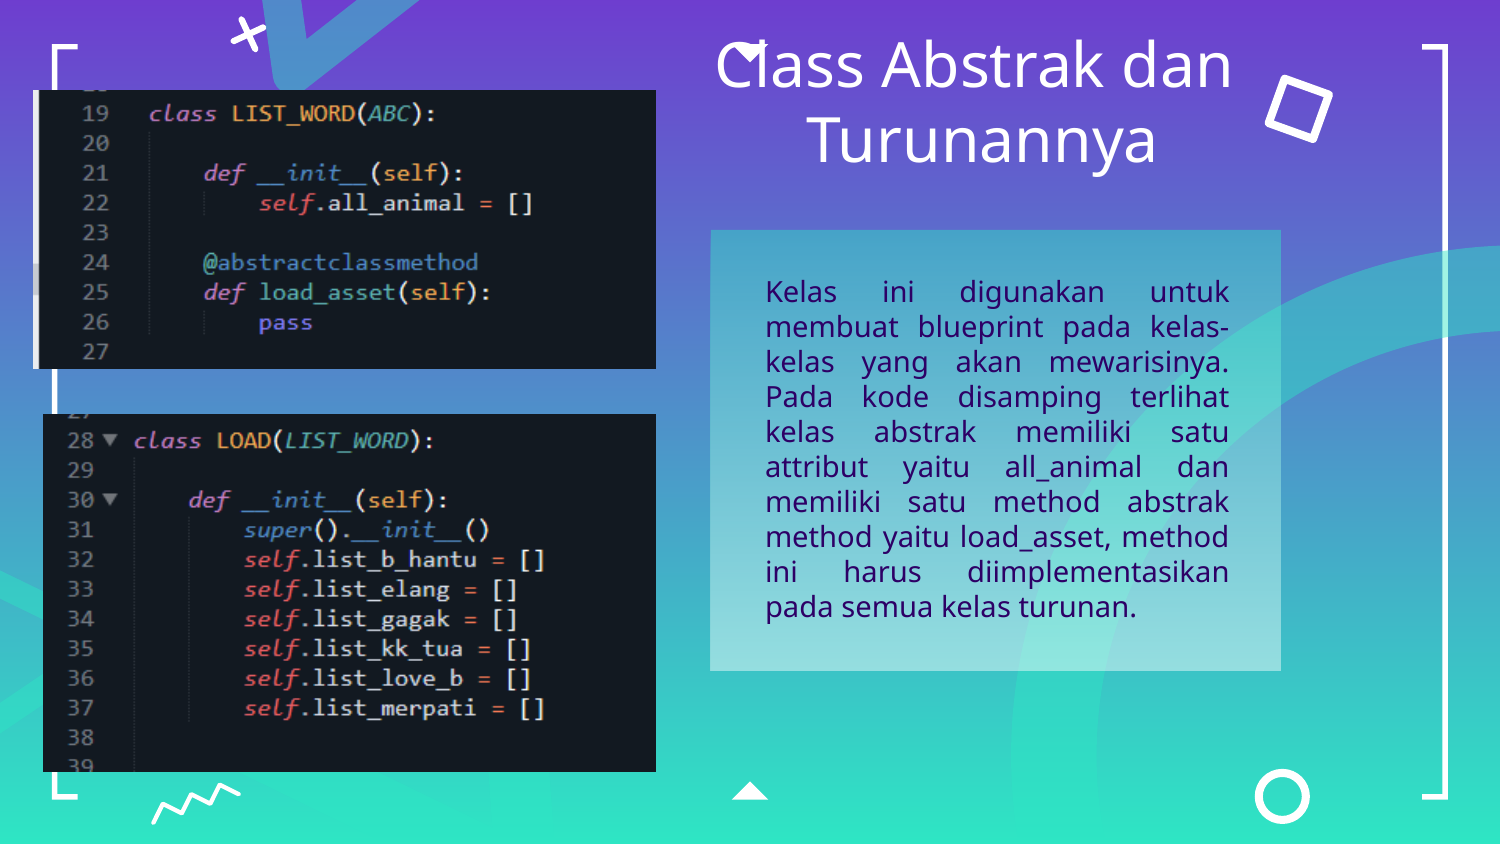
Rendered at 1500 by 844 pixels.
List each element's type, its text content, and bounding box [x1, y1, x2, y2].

title Class Abstrak dan Turunannya [655, 10, 1310, 189]
subtitle Kelas ini digunakan untuk membuat blueprint pada kelas-kelas yang akan mewarisinya. Pada kode disamping terlihat kelas abstrak memiliki satu attribut yaitu all_animal dan memiliki satu method abstrak method yaitu load_asset, method ini harus diimplementasikan pada semua kelas turunan. [750, 258, 1245, 642]
text_box [710, 229, 1281, 671]
picture [42, 413, 656, 773]
picture [33, 90, 656, 370]
